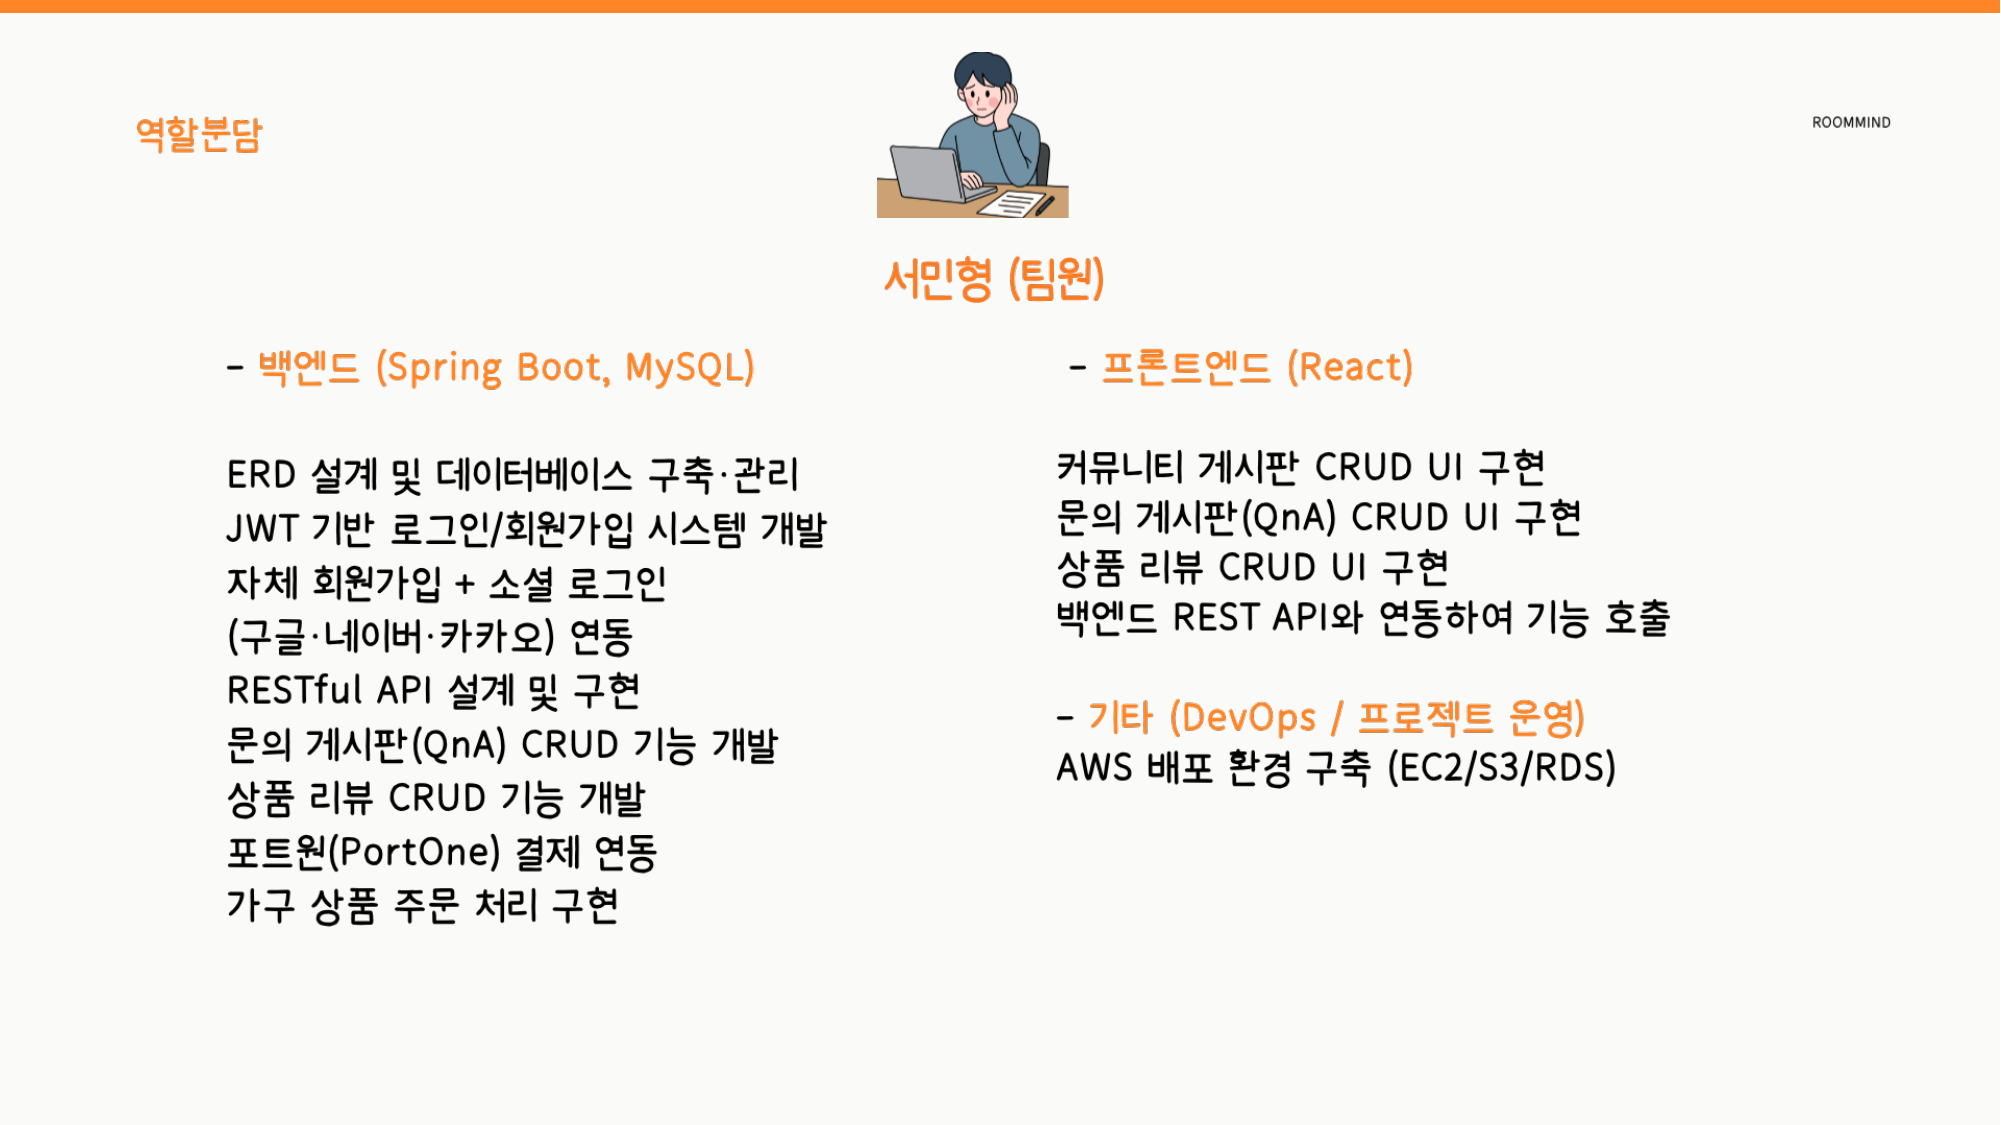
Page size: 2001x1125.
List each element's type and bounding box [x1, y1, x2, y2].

picture [0, 0, 2000, 13]
picture [1790, 93, 1912, 153]
picture [877, 52, 1069, 218]
picture [114, 93, 286, 177]
picture [205, 233, 1872, 1003]
